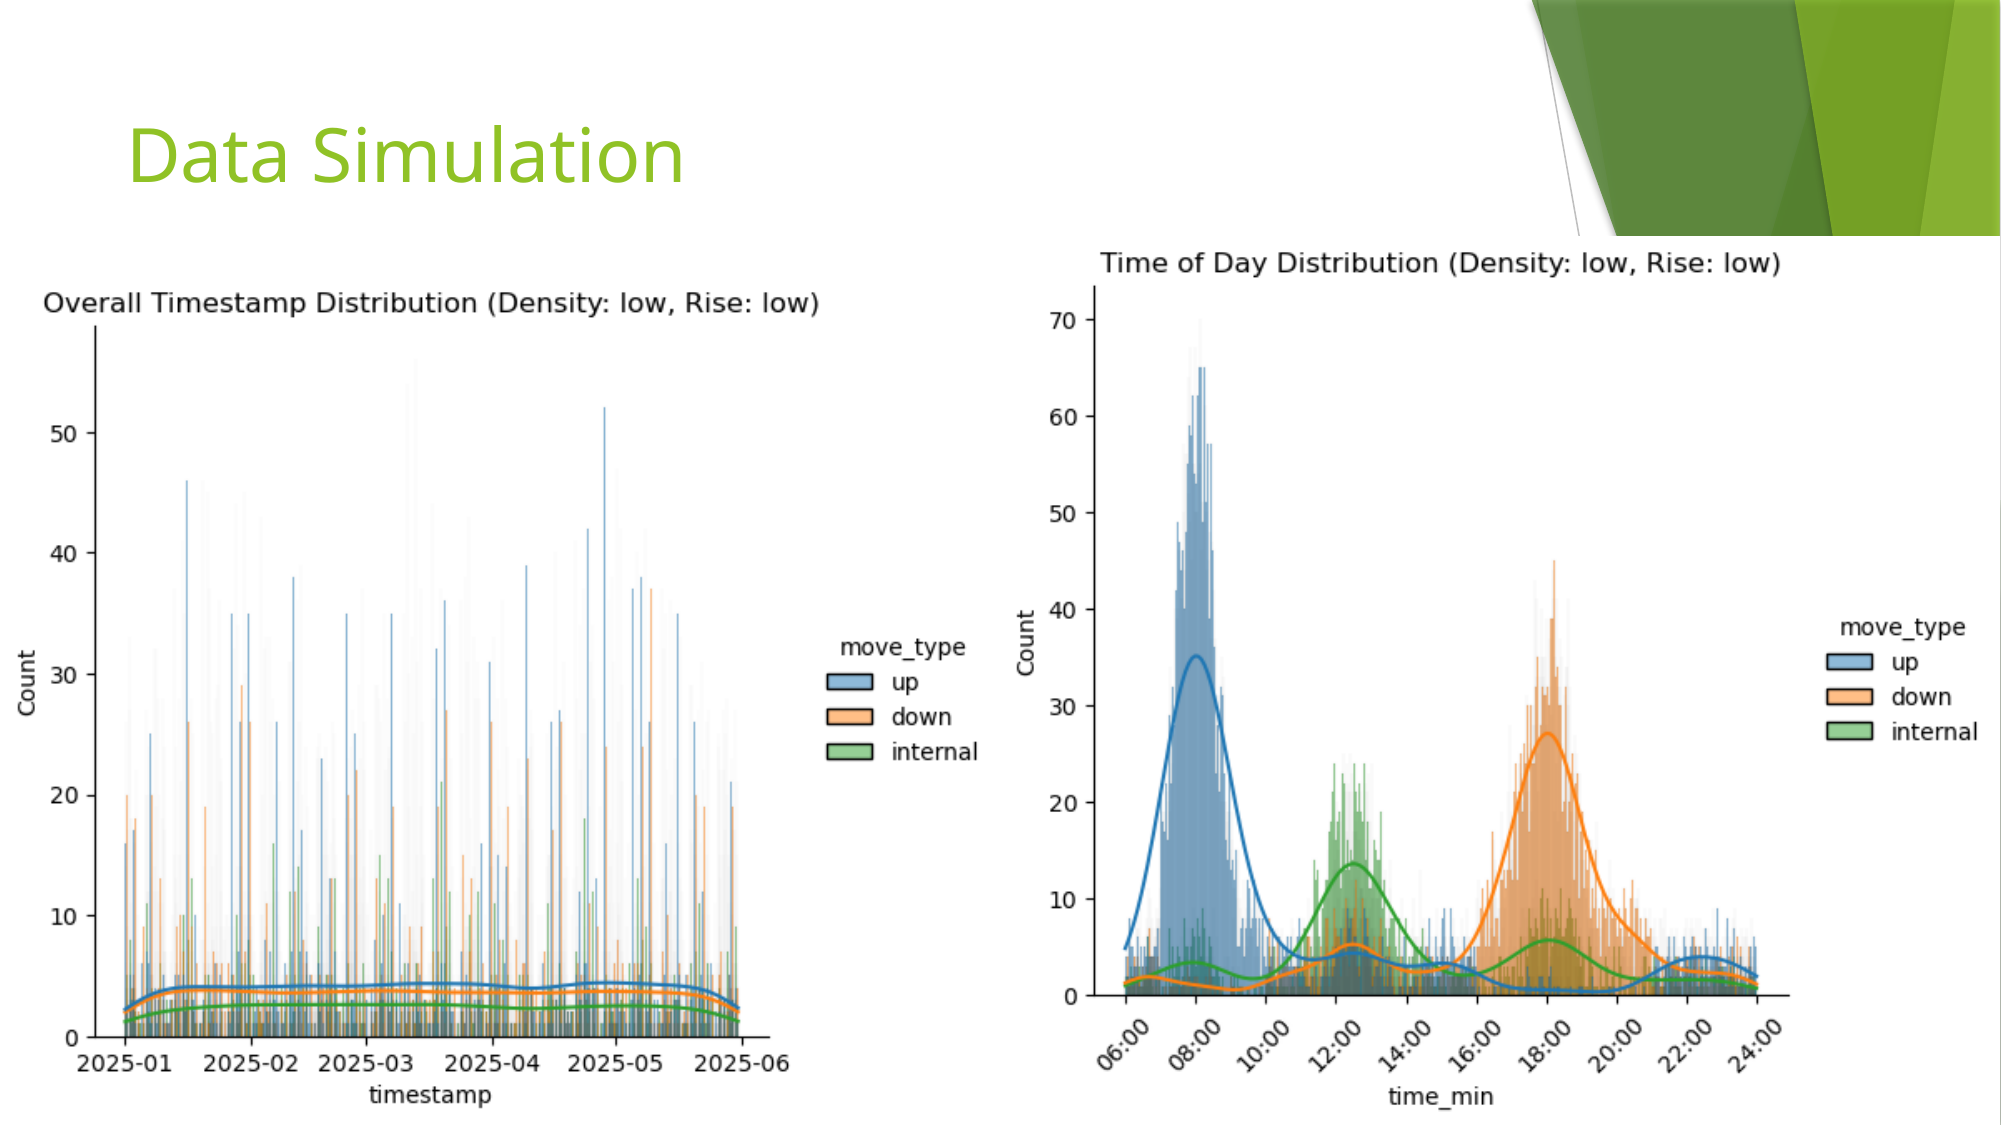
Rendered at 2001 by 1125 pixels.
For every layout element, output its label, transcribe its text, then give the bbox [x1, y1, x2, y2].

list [0, 275, 994, 1125]
picture [999, 235, 2000, 1125]
title Data Simulation [111, 99, 1522, 275]
